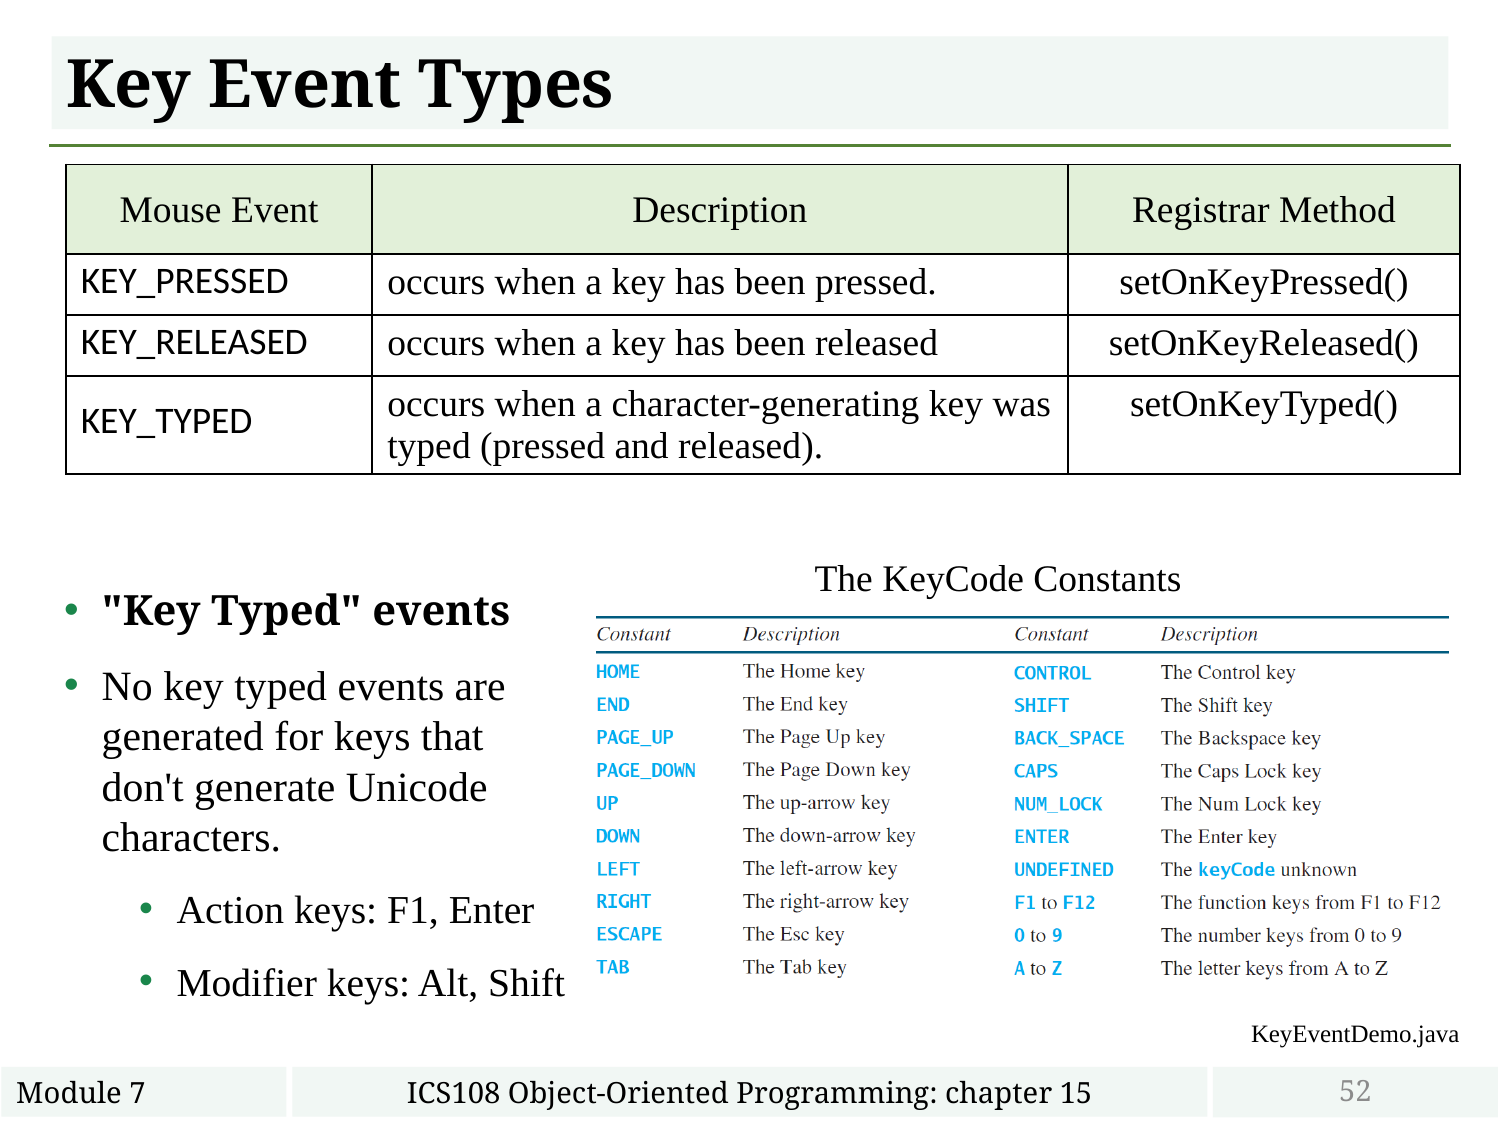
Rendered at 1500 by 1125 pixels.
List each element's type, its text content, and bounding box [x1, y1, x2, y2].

table_cell occurs when a key has been pressed. [373, 255, 1067, 314]
table_cell setOnKeyTyped() [1069, 377, 1459, 473]
table_cell KEY_TYPED [67, 377, 371, 473]
table_cell KEY_PRESSED [67, 255, 371, 314]
table_cell occurs when a character-generating key was typed (pressed and released). [373, 377, 1067, 473]
table_cell KEY_RELEASED [67, 316, 371, 375]
picture [588, 610, 1449, 980]
list "Key Typed" events No key typed events are generated for keys that don't generate Unicode characters. Action keys: F1, Enter Modifier keys: Alt, Shift [49, 576, 589, 1026]
table_cell setOnKeyPressed() [1069, 255, 1459, 314]
text_box KeyEventDemo.java [1236, 1010, 1475, 1055]
table_header Mouse Event [67, 165, 371, 253]
text_box The KeyCode Constants [799, 546, 1197, 606]
table_header Description [373, 165, 1067, 253]
table_header Registrar Method [1069, 165, 1459, 253]
slide_number 52 [1212, 1066, 1498, 1118]
table_cell occurs when a key has been released [373, 316, 1067, 375]
title Key Event Types [51, 36, 1449, 130]
table_cell setOnKeyReleased() [1069, 316, 1459, 375]
